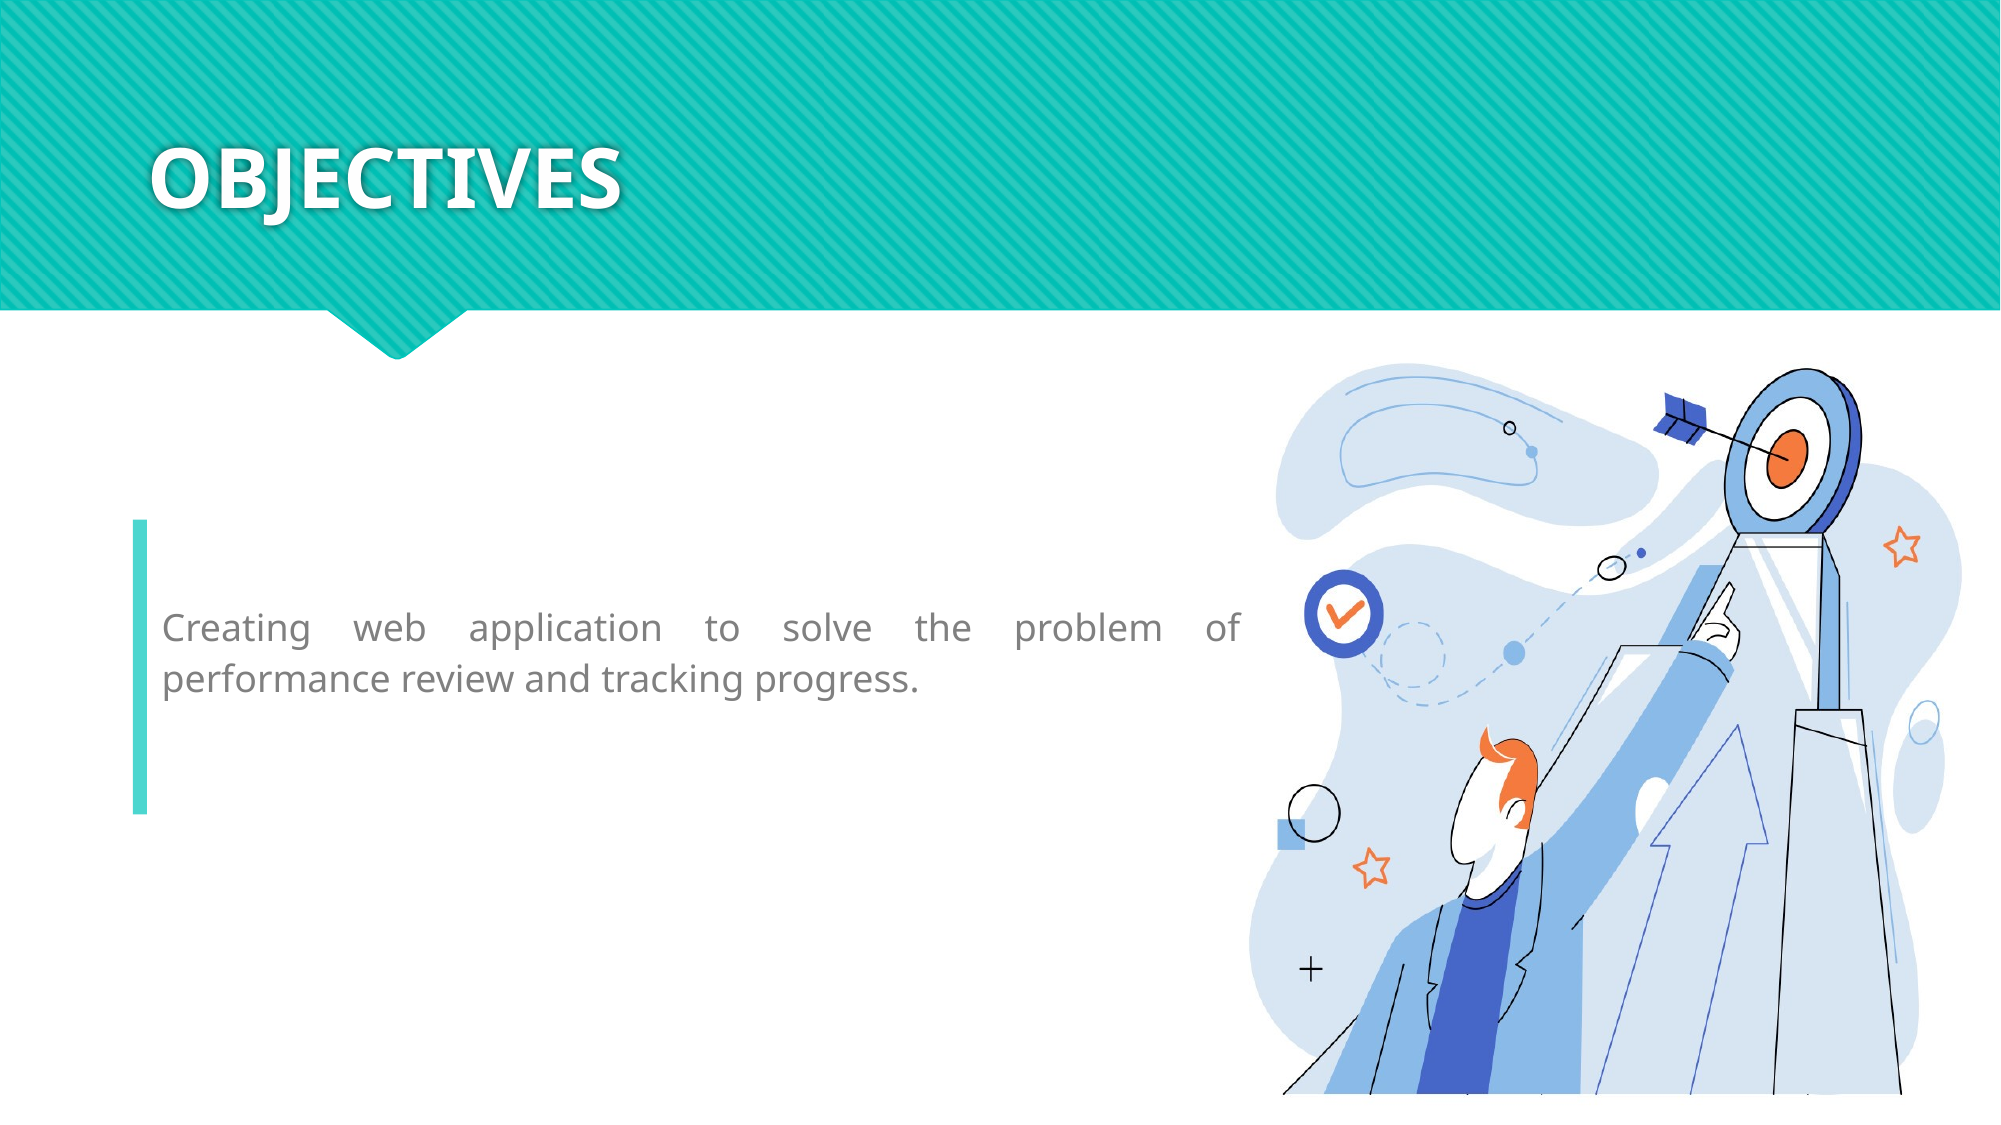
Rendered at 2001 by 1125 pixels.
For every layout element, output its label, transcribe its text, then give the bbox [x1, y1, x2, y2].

text_box Creating web application to solve the problem of performance review and tracking progress. [148, 589, 1210, 708]
picture [1210, 320, 2000, 1125]
text_box [132, 518, 148, 816]
title OBJECTIVES [132, 73, 1868, 233]
